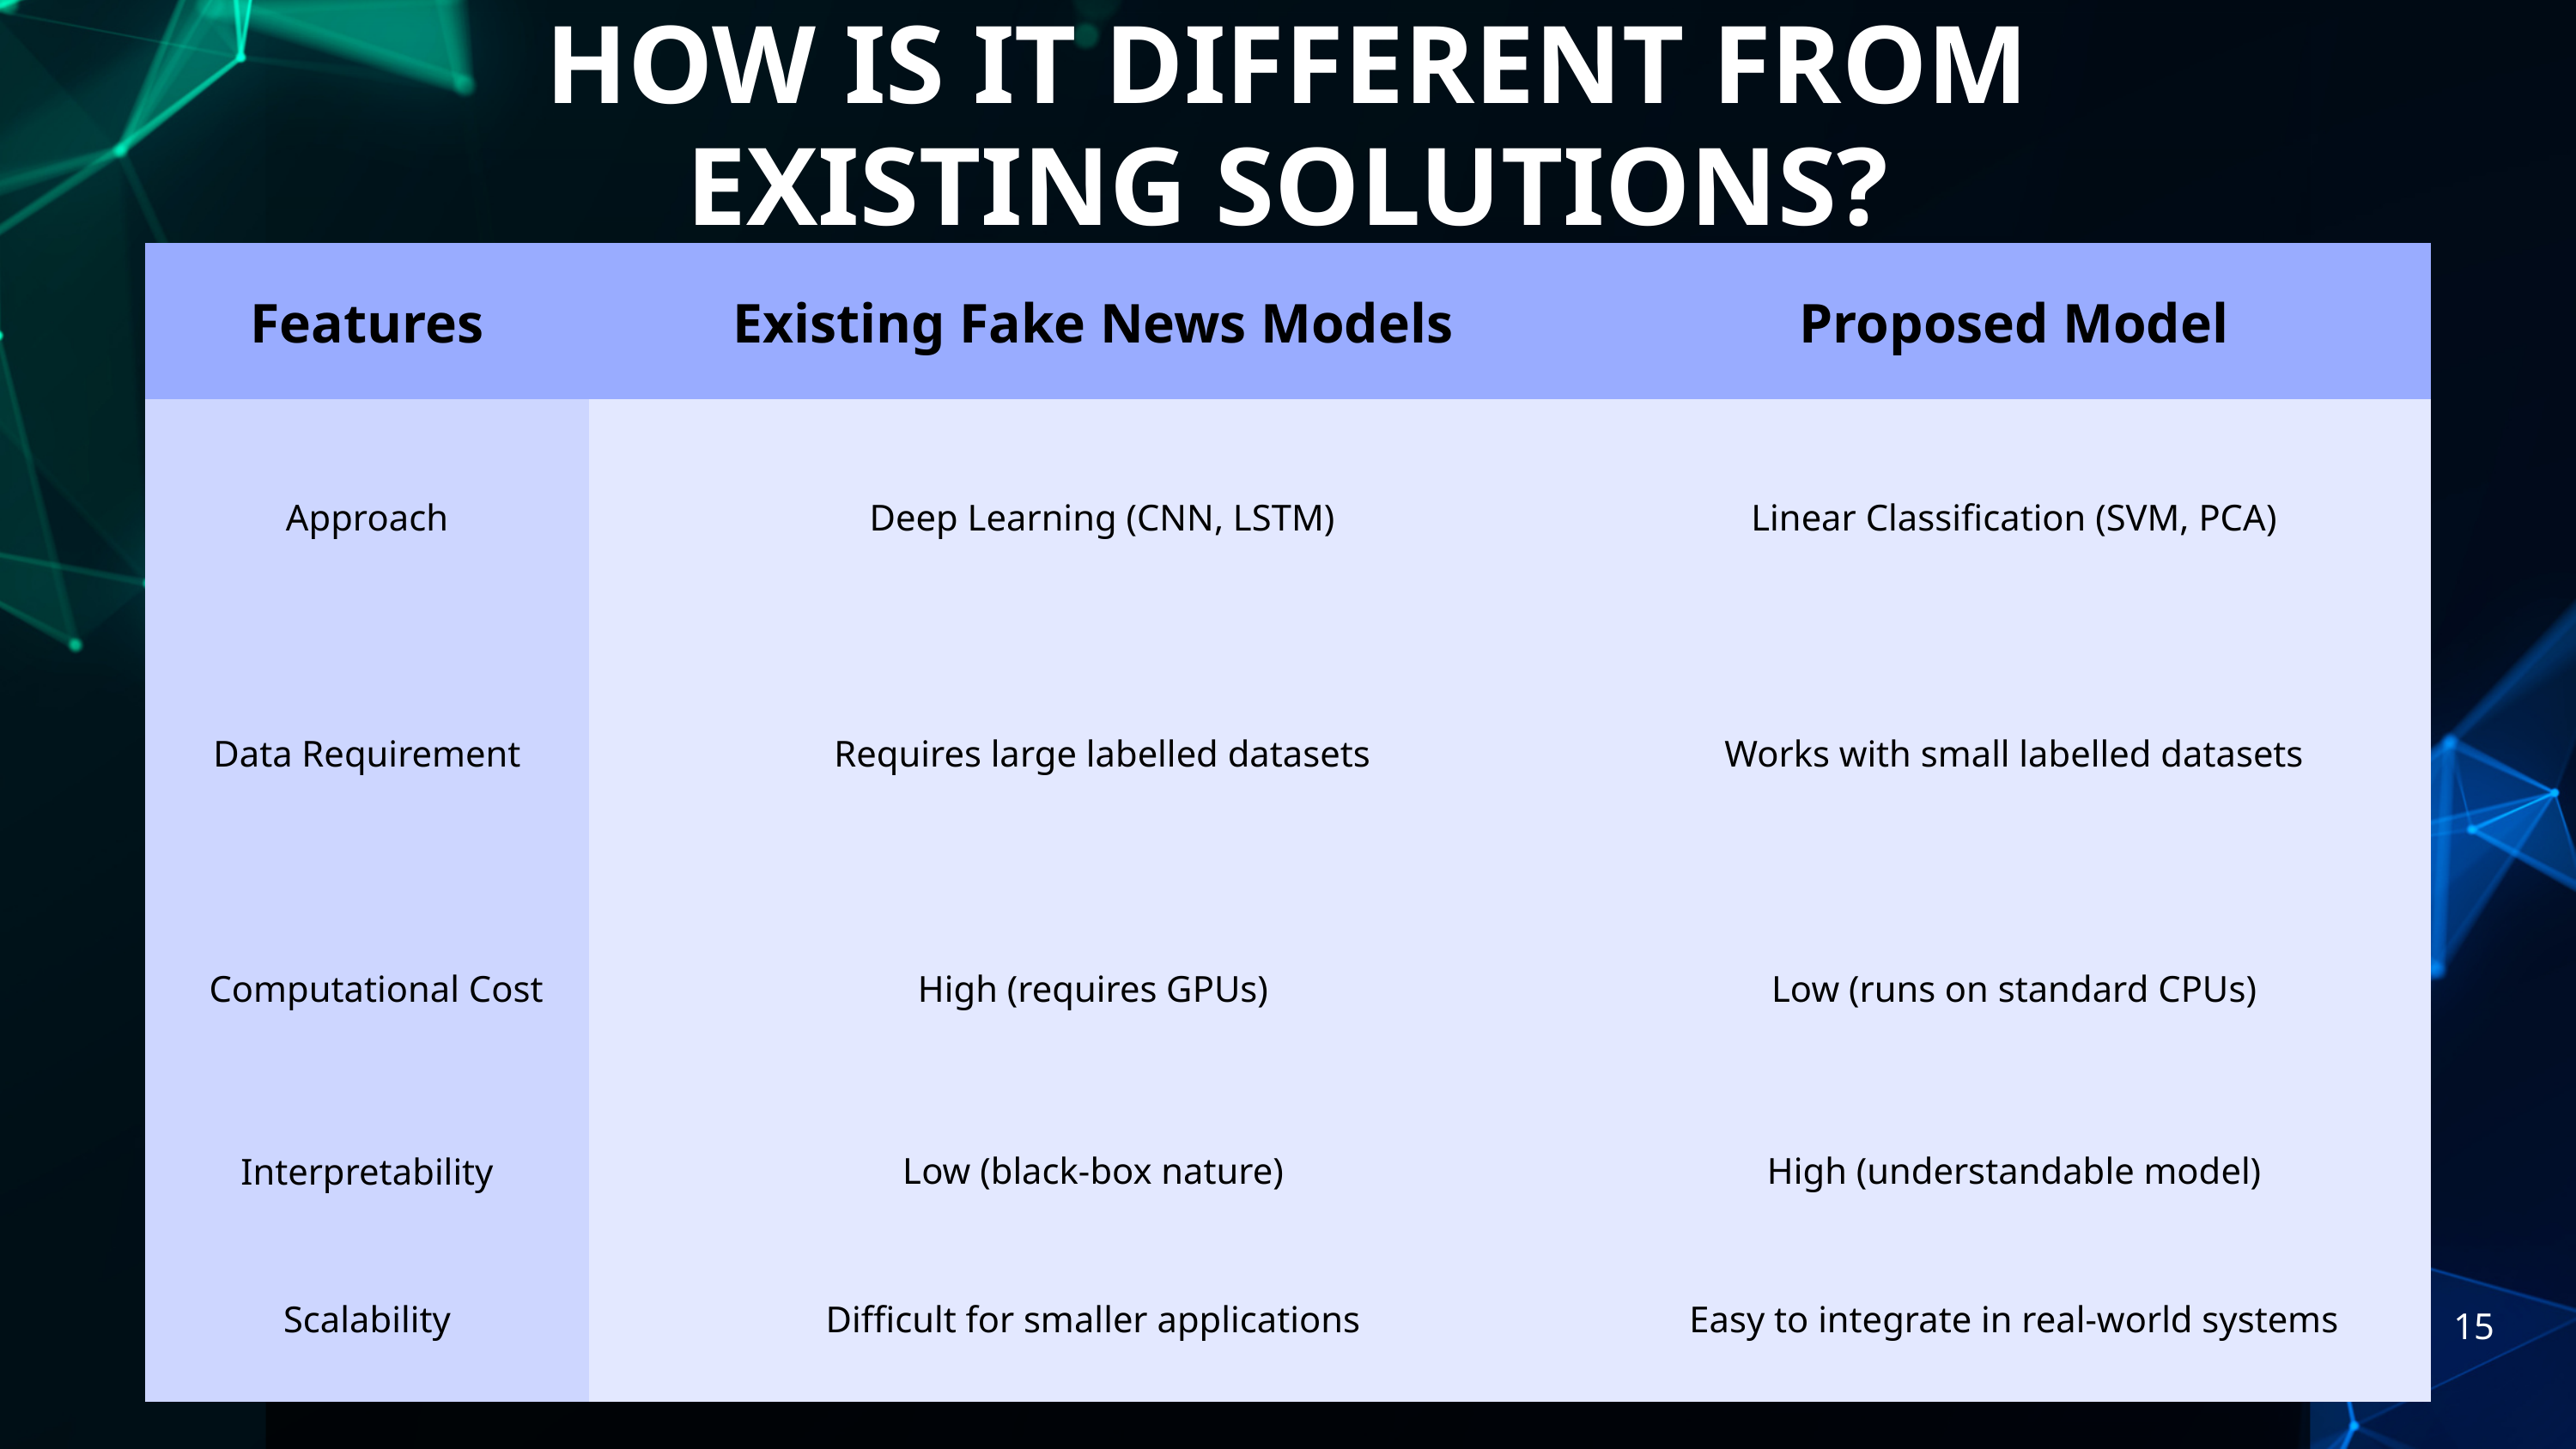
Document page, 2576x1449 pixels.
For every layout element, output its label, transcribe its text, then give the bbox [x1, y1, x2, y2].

table_cell Low (runs on standard CPUs) [1597, 870, 2431, 1106]
table_cell Data Requirement [145, 634, 589, 870]
table_cell Requires large labelled datasets [589, 634, 1597, 870]
table_cell Easy to integrate in real-world systems [1597, 1234, 2431, 1402]
text_box [265, 0, 2311, 243]
table_header Features [145, 243, 589, 399]
table_cell Scalability [145, 1234, 589, 1402]
text_box [265, 1402, 2311, 1449]
text_box [0, 0, 265, 1449]
text_box HOW IS IT DIFFERENT FROM EXISTING SOLUTIONS? [289, 3, 2287, 391]
table_cell Linear Classification (SVM, PCA) [1597, 399, 2431, 634]
table_cell Works with small labelled datasets [1597, 634, 2431, 870]
table_cell High (understandable model) [1597, 1106, 2431, 1234]
text_box 15 [2453, 1296, 2495, 1348]
table_cell Deep Learning (CNN, LSTM) [589, 399, 1597, 634]
table_cell Interpretability [145, 1106, 589, 1234]
table_header Proposed Model [1597, 243, 2431, 399]
table_cell Difficult for smaller applications [589, 1234, 1597, 1402]
text_box [2311, 0, 2576, 1449]
table_cell High (requires GPUs) [589, 870, 1597, 1106]
table_cell Low (black-box nature) [589, 1106, 1597, 1234]
table_cell Approach [145, 399, 589, 634]
table_header Existing Fake News Models [589, 391, 1597, 399]
table_cell Computational Cost [145, 870, 589, 1106]
